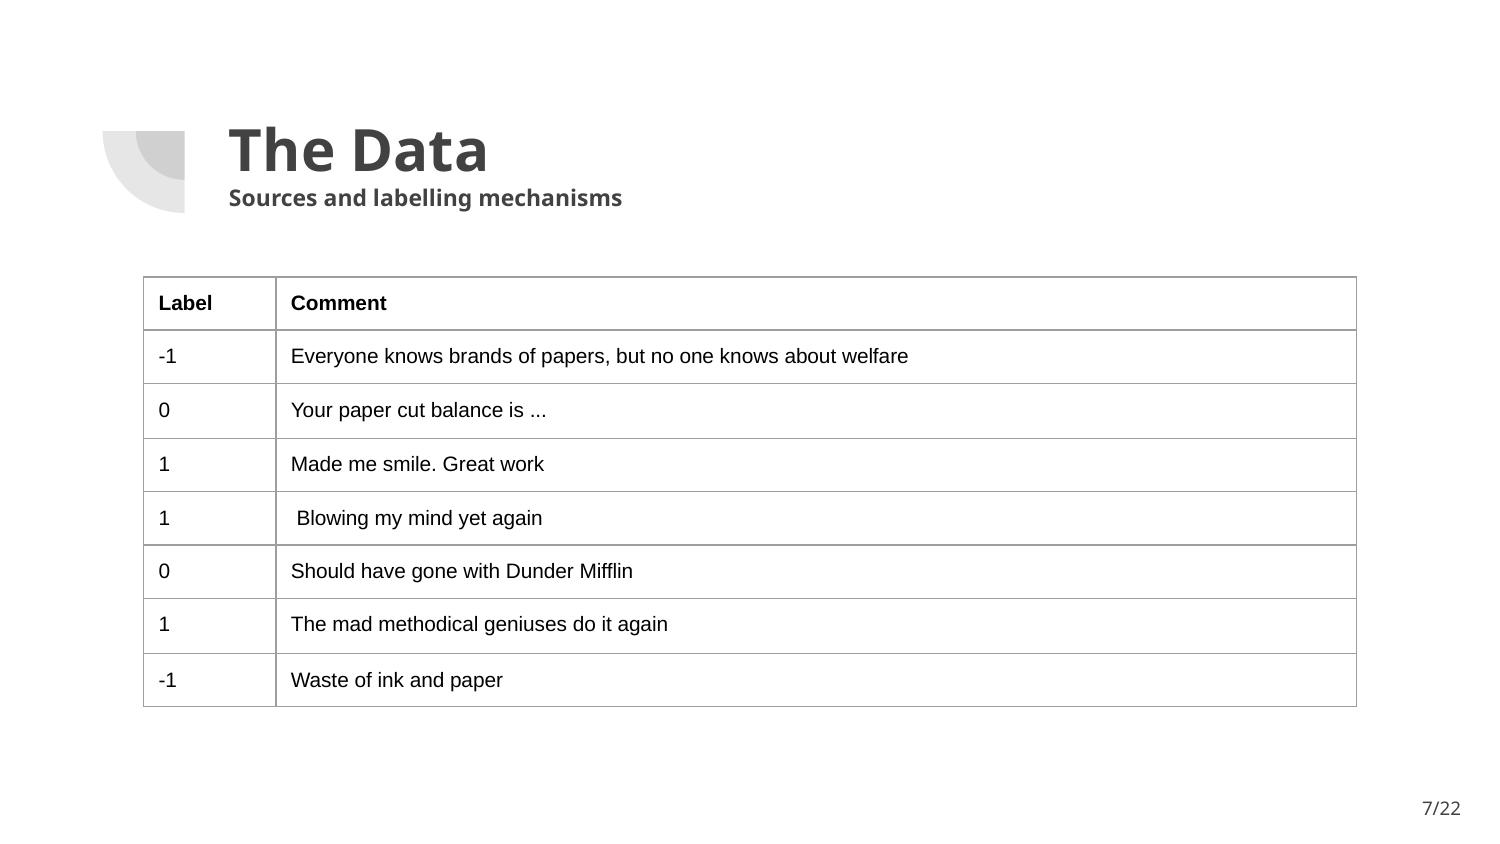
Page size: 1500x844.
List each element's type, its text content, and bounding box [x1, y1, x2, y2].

table_cell The mad methodical geniuses do it again [277, 599, 1356, 653]
table_header Comment [277, 278, 1356, 329]
table_cell Everyone knows brands of papers, but no one knows about welfare [277, 331, 1356, 383]
table_cell 0 [144, 384, 275, 438]
table_cell 1 [144, 599, 275, 653]
title The Data Sources and labelling mechanisms [213, 98, 1368, 263]
table_cell Waste of ink and paper [277, 654, 1356, 706]
table_cell 0 [144, 546, 275, 598]
table_cell Your paper cut balance is ... [277, 384, 1356, 438]
table_cell Should have gone with Dunder Mifflin [277, 546, 1356, 598]
table_cell -1 [144, 654, 275, 706]
table_cell Blowing my mind yet again [277, 492, 1356, 544]
table_cell 1 [144, 439, 275, 491]
table_cell Made me smile. Great work [277, 439, 1356, 491]
slide_number ‹#›/22 [1386, 777, 1477, 842]
table_cell 1 [144, 492, 275, 544]
table_cell -1 [144, 331, 275, 383]
table_header Label [144, 278, 275, 329]
